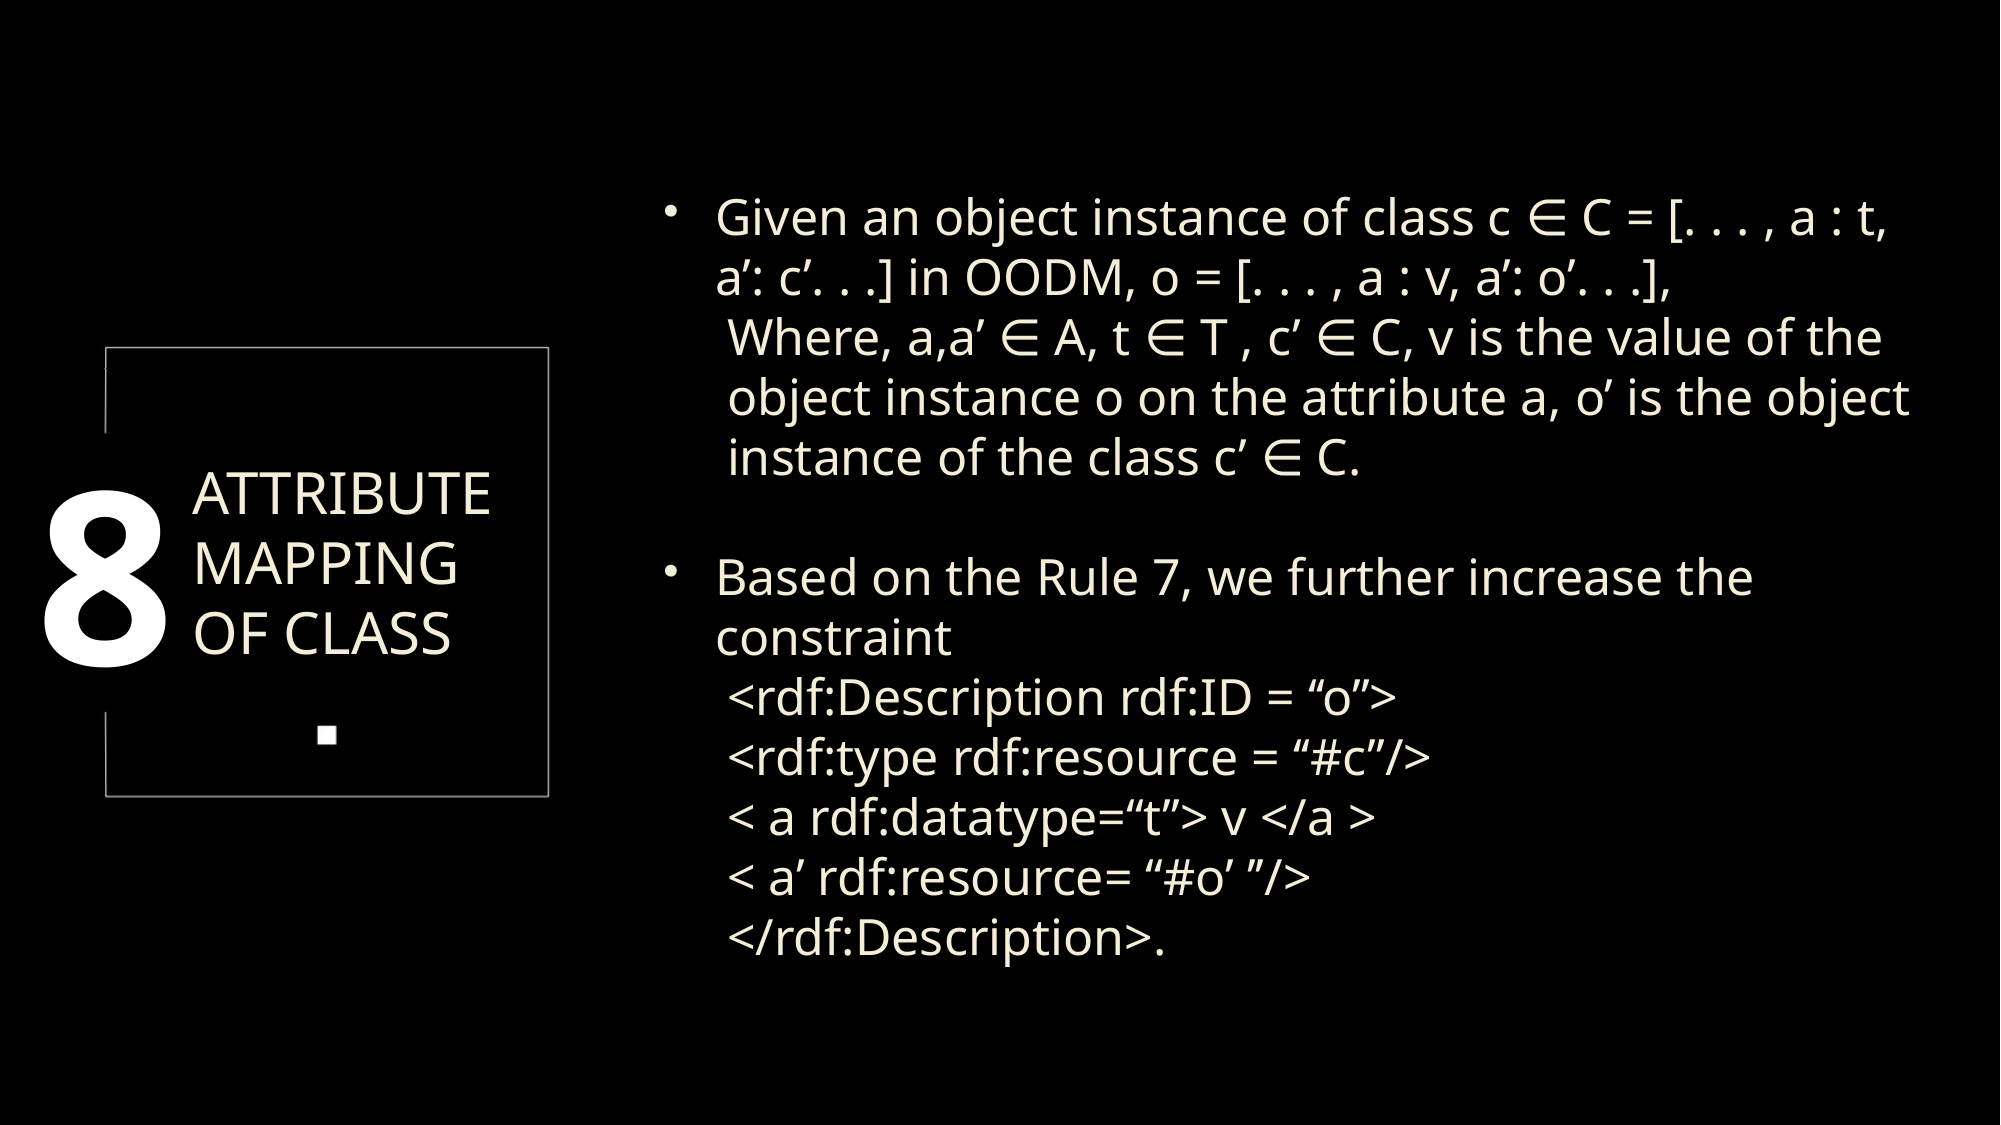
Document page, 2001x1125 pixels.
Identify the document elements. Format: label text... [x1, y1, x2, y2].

picture [0, 0, 645, 1125]
list Given an object instance of class c ∈ C = [. . . , a : t, a’: c’. . .] in OODM, o = [. . . , a : v, a’: o’. . .], Where, a,a’ ∈ A, t ∈ T , c’ ∈ C, v is the value of the object instance o on the attribute a, o’ is the object instance of the class c’ ∈ C. Based on the Rule 7, we further increase the constraint <rdf:Description rdf:ID = ‘‘o’’> <rdf:type rdf:resource = ‘‘#c’’/> < a rdf:datatype=‘‘t’’> v </a > < a’ rdf:resource= ‘‘#o’ ’’/> </rdf:Description>. [653, 177, 1948, 948]
